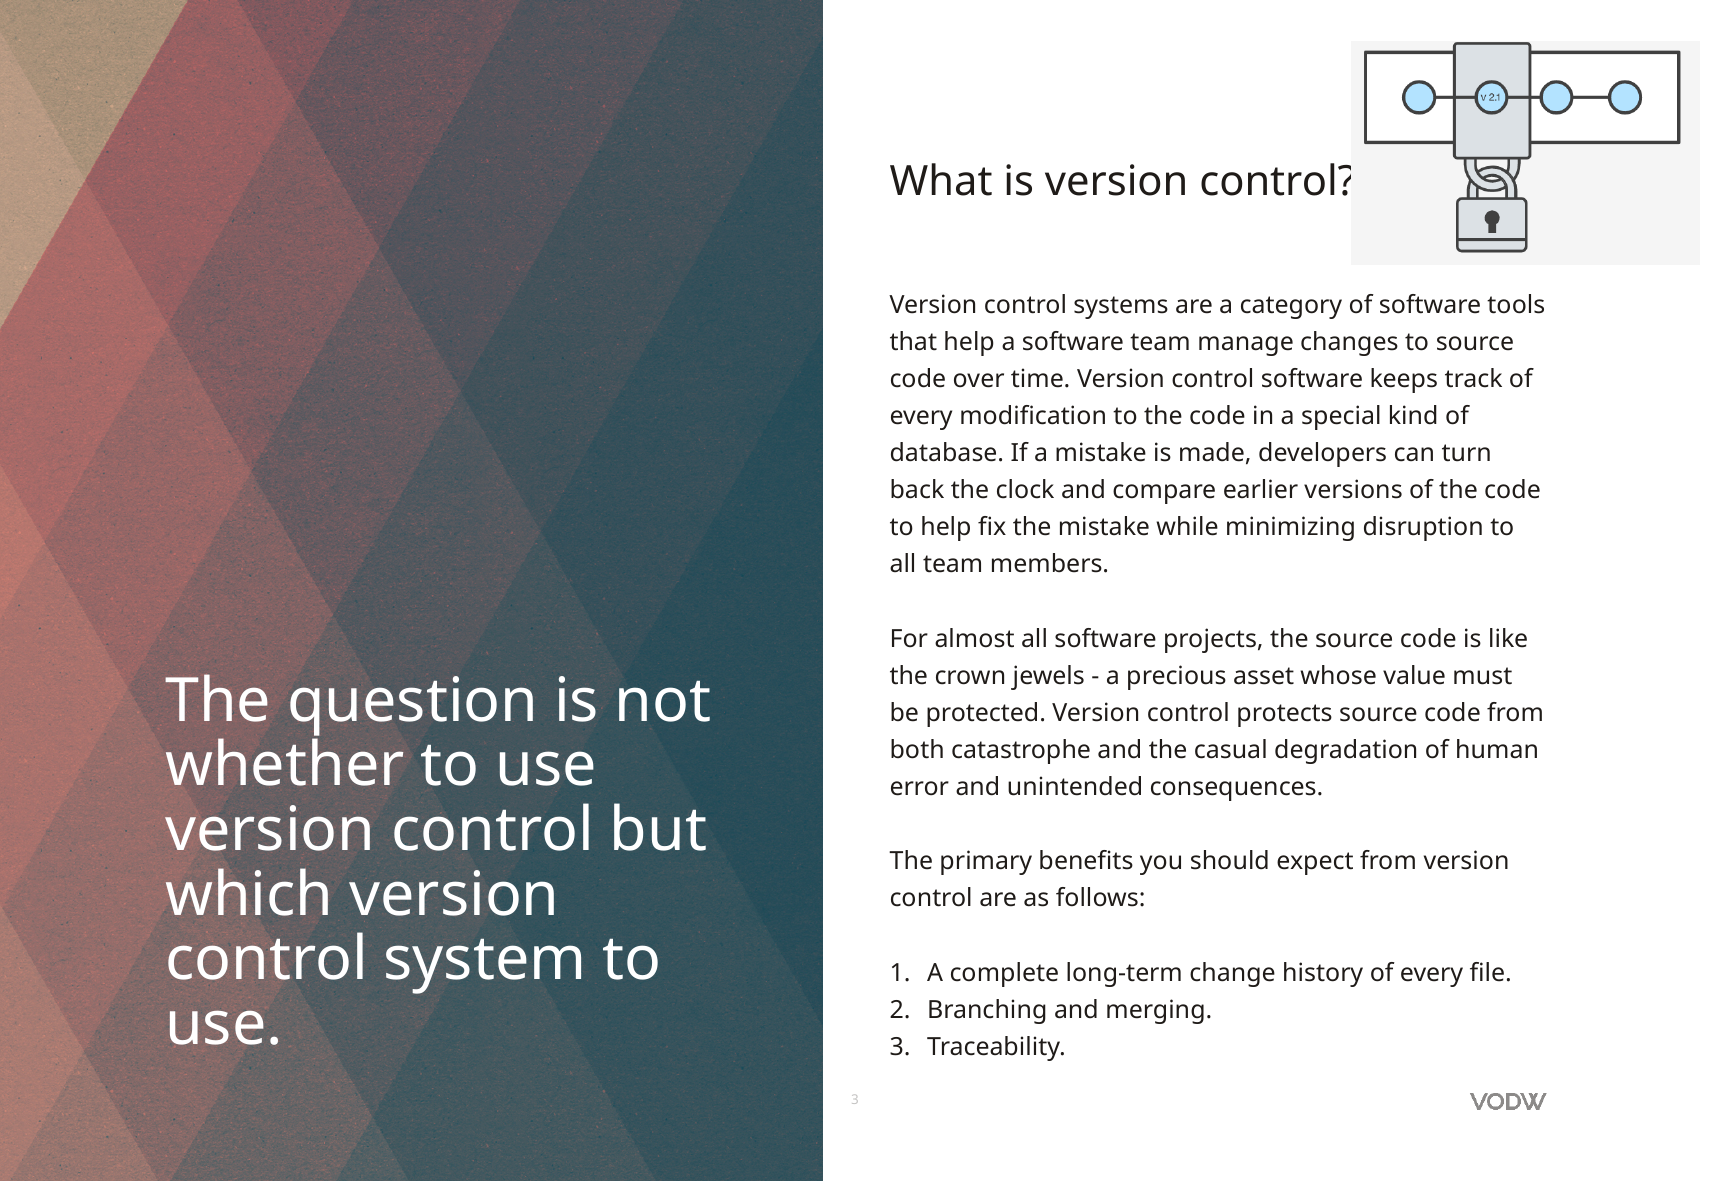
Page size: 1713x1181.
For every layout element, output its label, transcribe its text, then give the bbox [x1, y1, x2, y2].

list Version control systems are a category of software tools that help a software team manage changes to source code over time. Version control software keeps track of every modification to the code in a special kind of database. If a mistake is made, developers can turn back the clock and compare earlier versions of the code to help fix the mistake while minimizing disruption to all team members. For almost all software projects, the source code is like the crown jewels - a precious asset whose value must be protected. Version control protects source code from both catastrophe and the casual degradation of human error and unintended consequences. The primary benefits you should expect from version control are as follows: A complete long-term change history of every file. Branching and merging. Traceability. [889, 281, 1548, 1040]
picture [0, 0, 824, 1181]
title What is version control? [889, 153, 1345, 204]
picture [1350, 41, 1701, 266]
